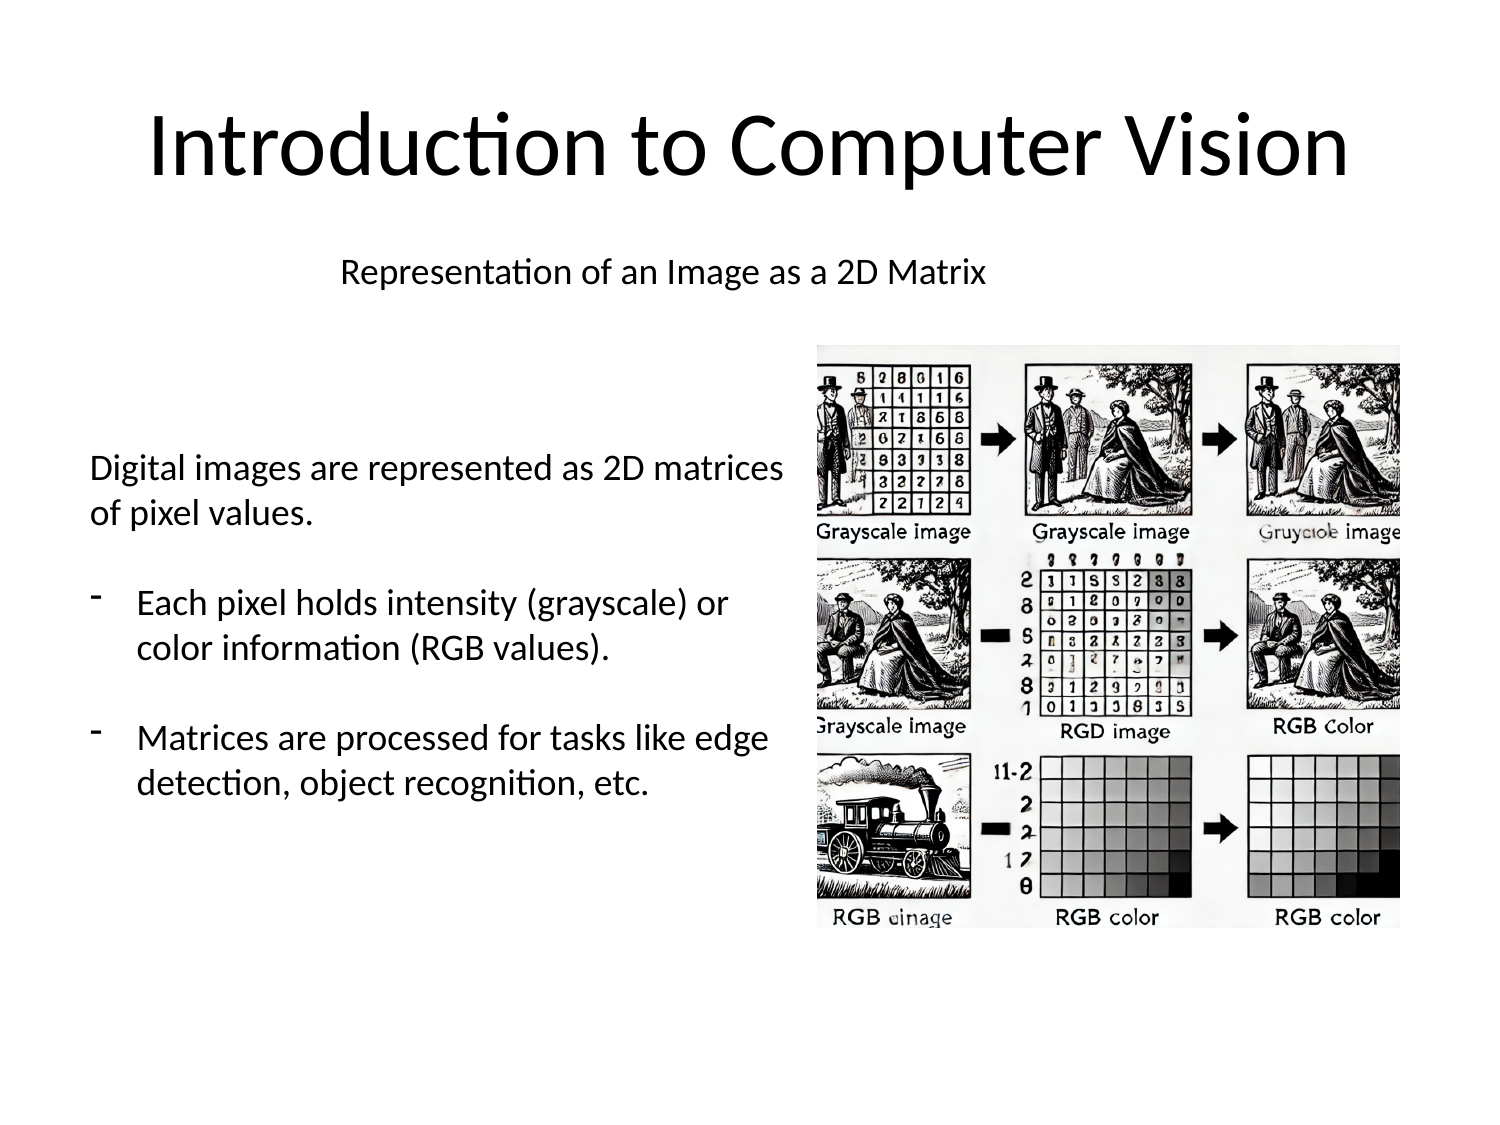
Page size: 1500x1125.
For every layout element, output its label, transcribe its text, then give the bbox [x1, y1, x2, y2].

title Introduction to Computer Vision [75, 45, 1425, 233]
text_box Representation of an Image as a 2D Matrix [325, 239, 1109, 345]
text_box Digital images are represented as 2D matrices of pixel values. Each pixel holds intensity (grayscale) or color information (RGB values). Matrices are processed for tasks like edge detection, object recognition, etc. [74, 435, 812, 811]
picture [817, 345, 1400, 928]
